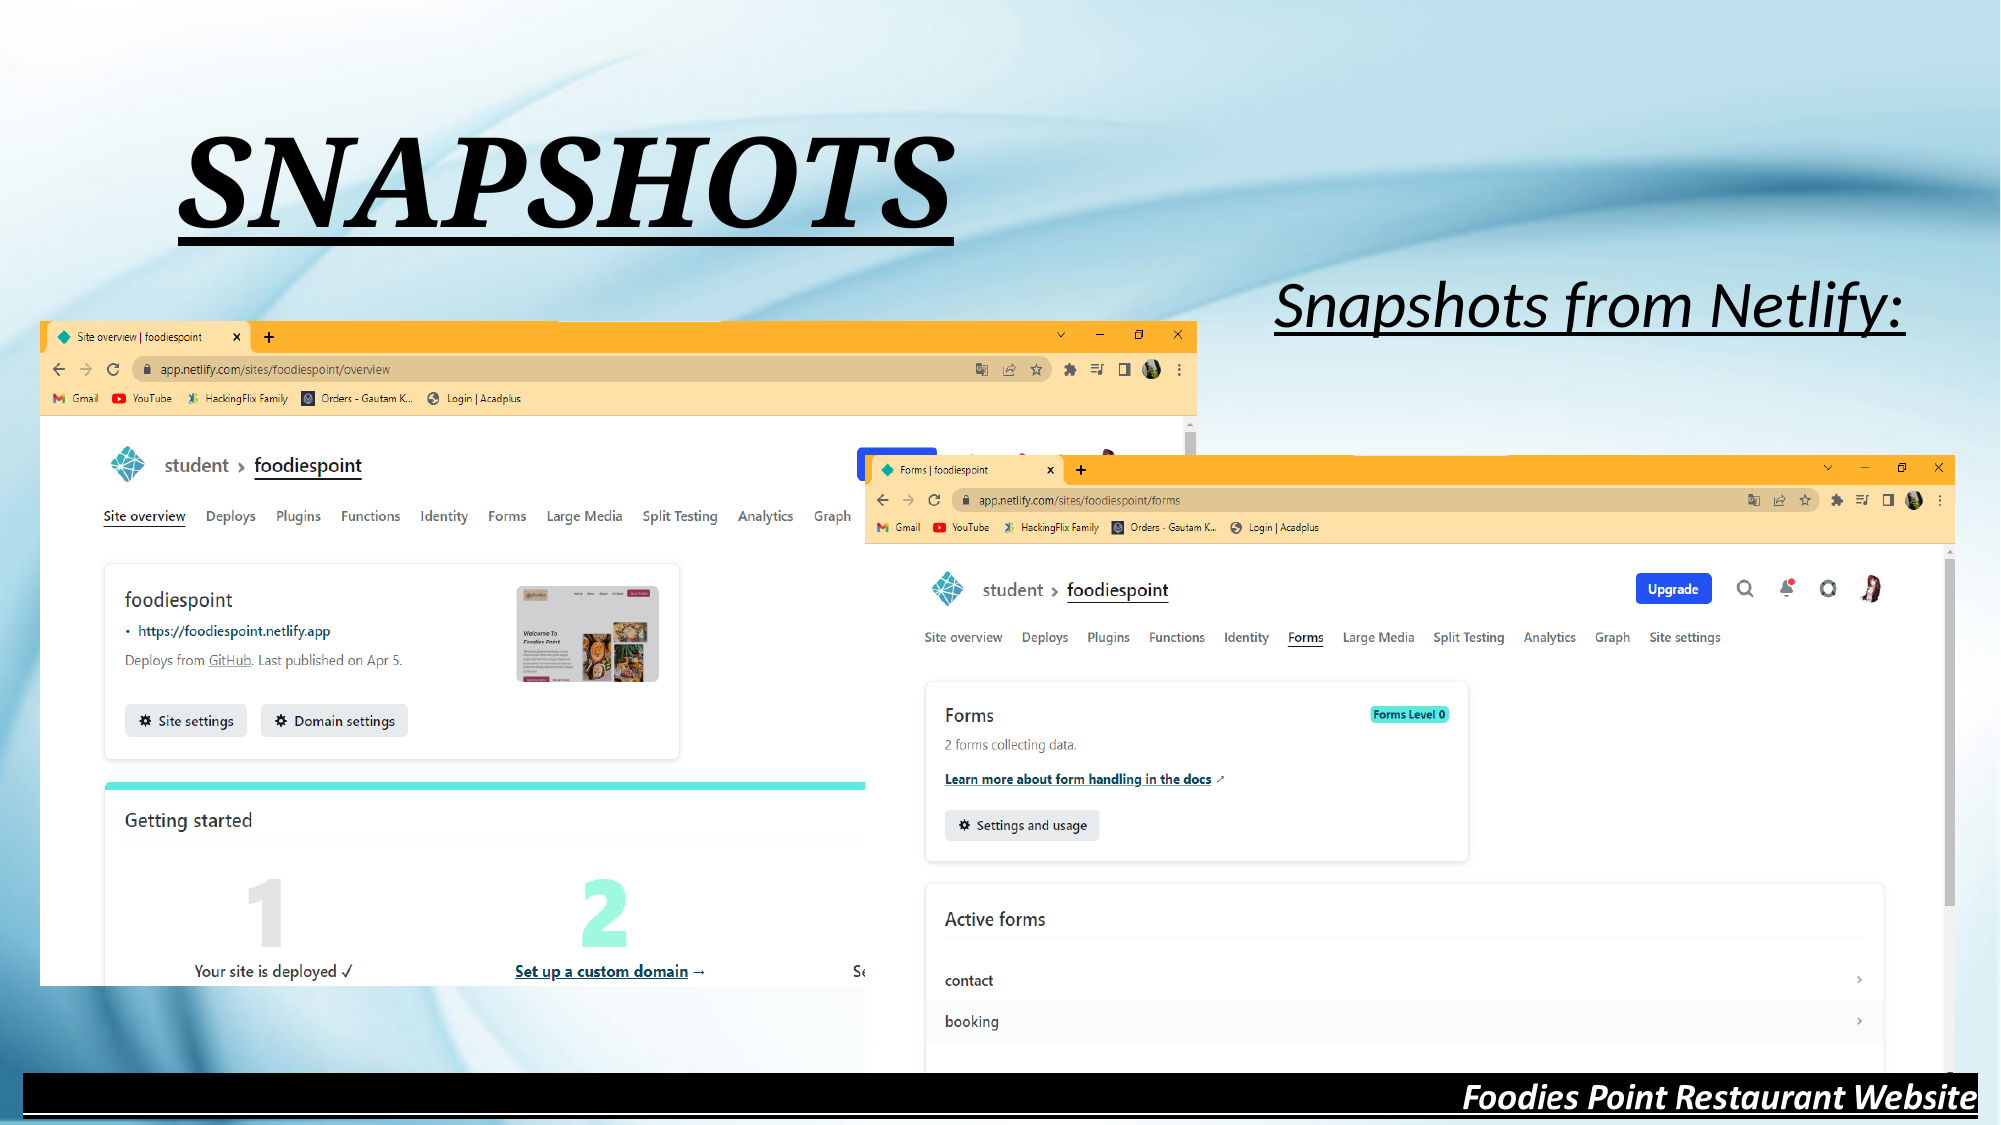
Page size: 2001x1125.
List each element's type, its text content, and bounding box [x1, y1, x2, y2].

picture [0, 0, 2001, 1125]
subtitle Snapshots from Netlify: [1157, 262, 2000, 485]
title SNAPSHOTS [40, 93, 1091, 263]
